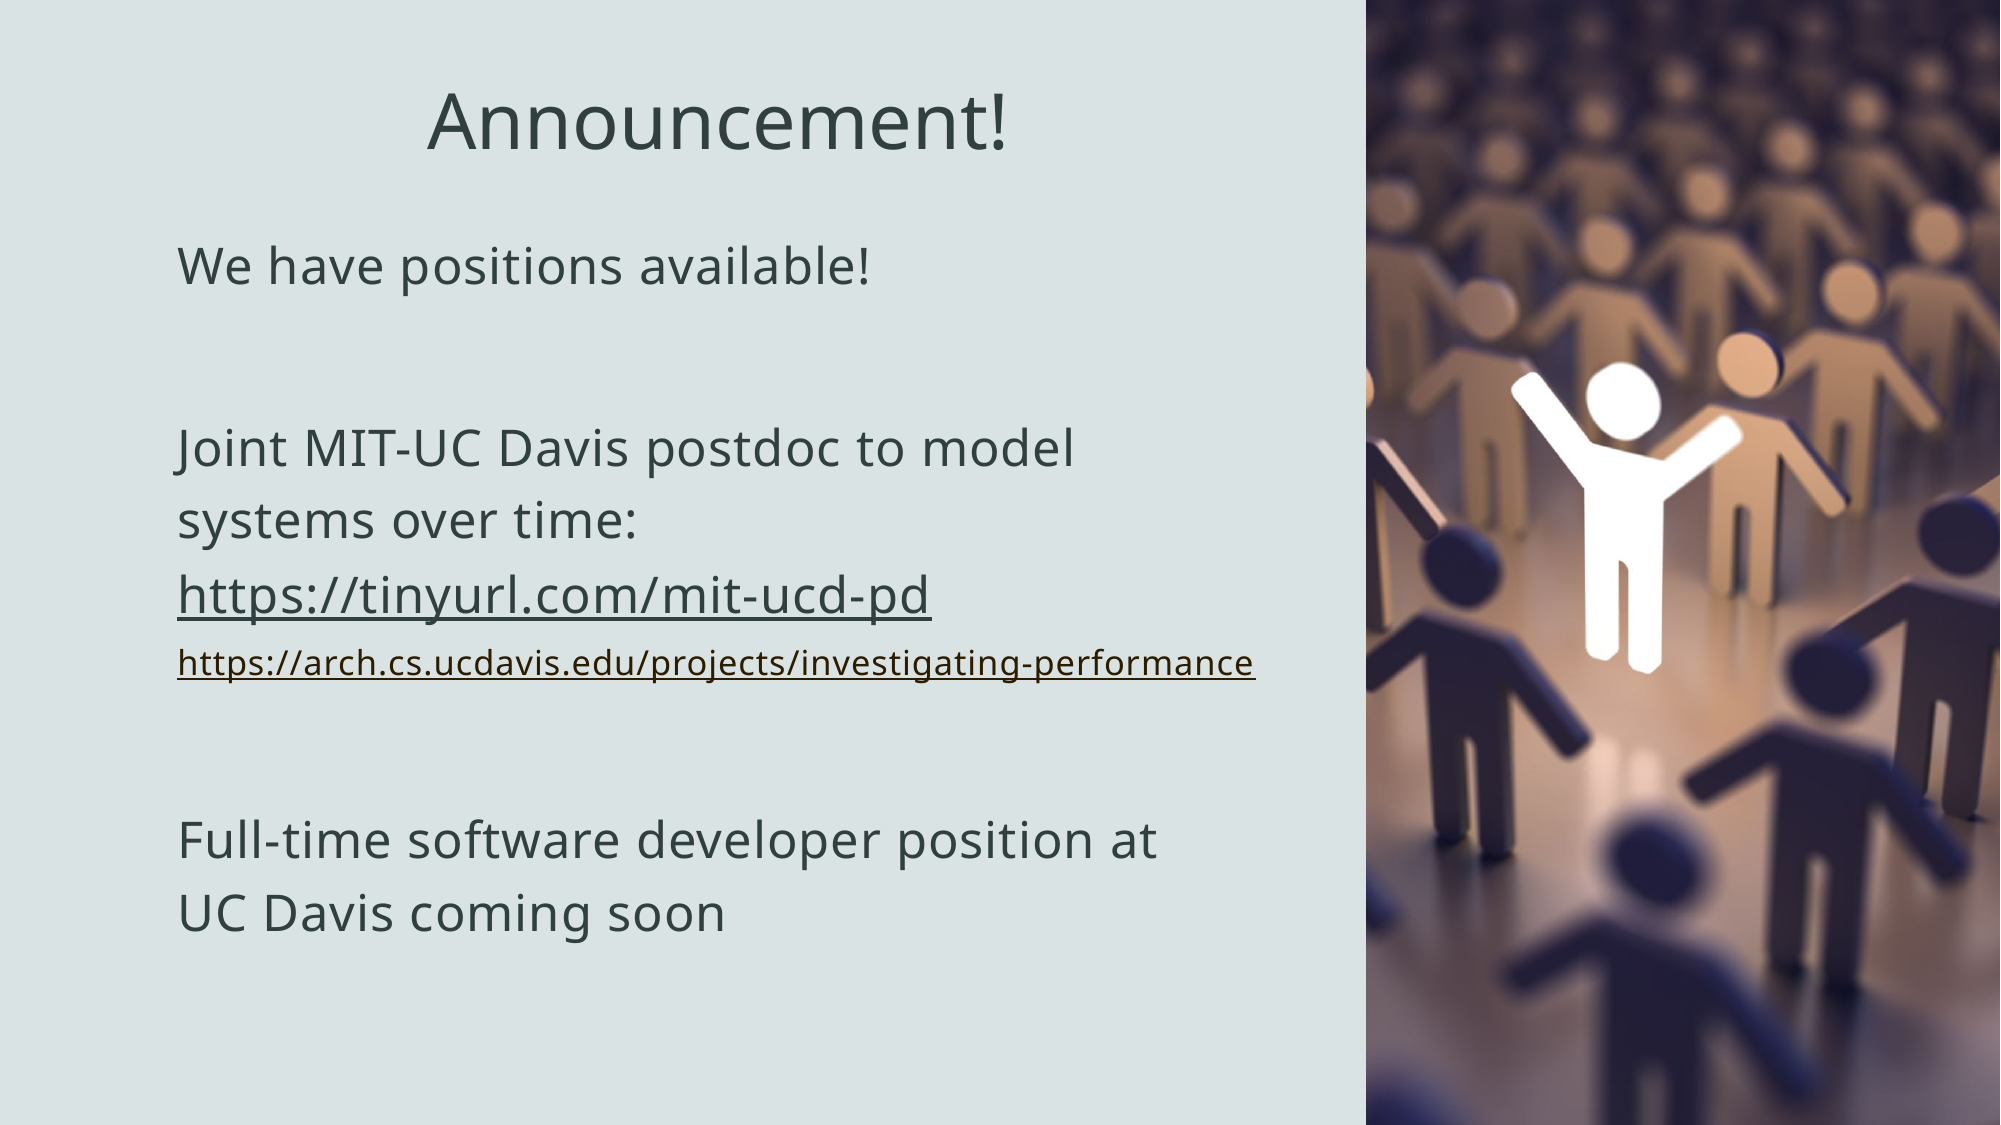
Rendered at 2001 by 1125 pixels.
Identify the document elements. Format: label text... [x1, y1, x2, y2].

title Announcement! [162, 64, 1275, 173]
list We have positions available! Joint MIT-UC Davis postdoc to model systems over time: https://tinyurl.com/mit-ucd-pd https://arch.cs.ucdavis.edu/projects/investigating-performance Full-time software developer position at UC Davis coming soon [162, 213, 1283, 966]
picture [1365, 0, 2000, 1125]
